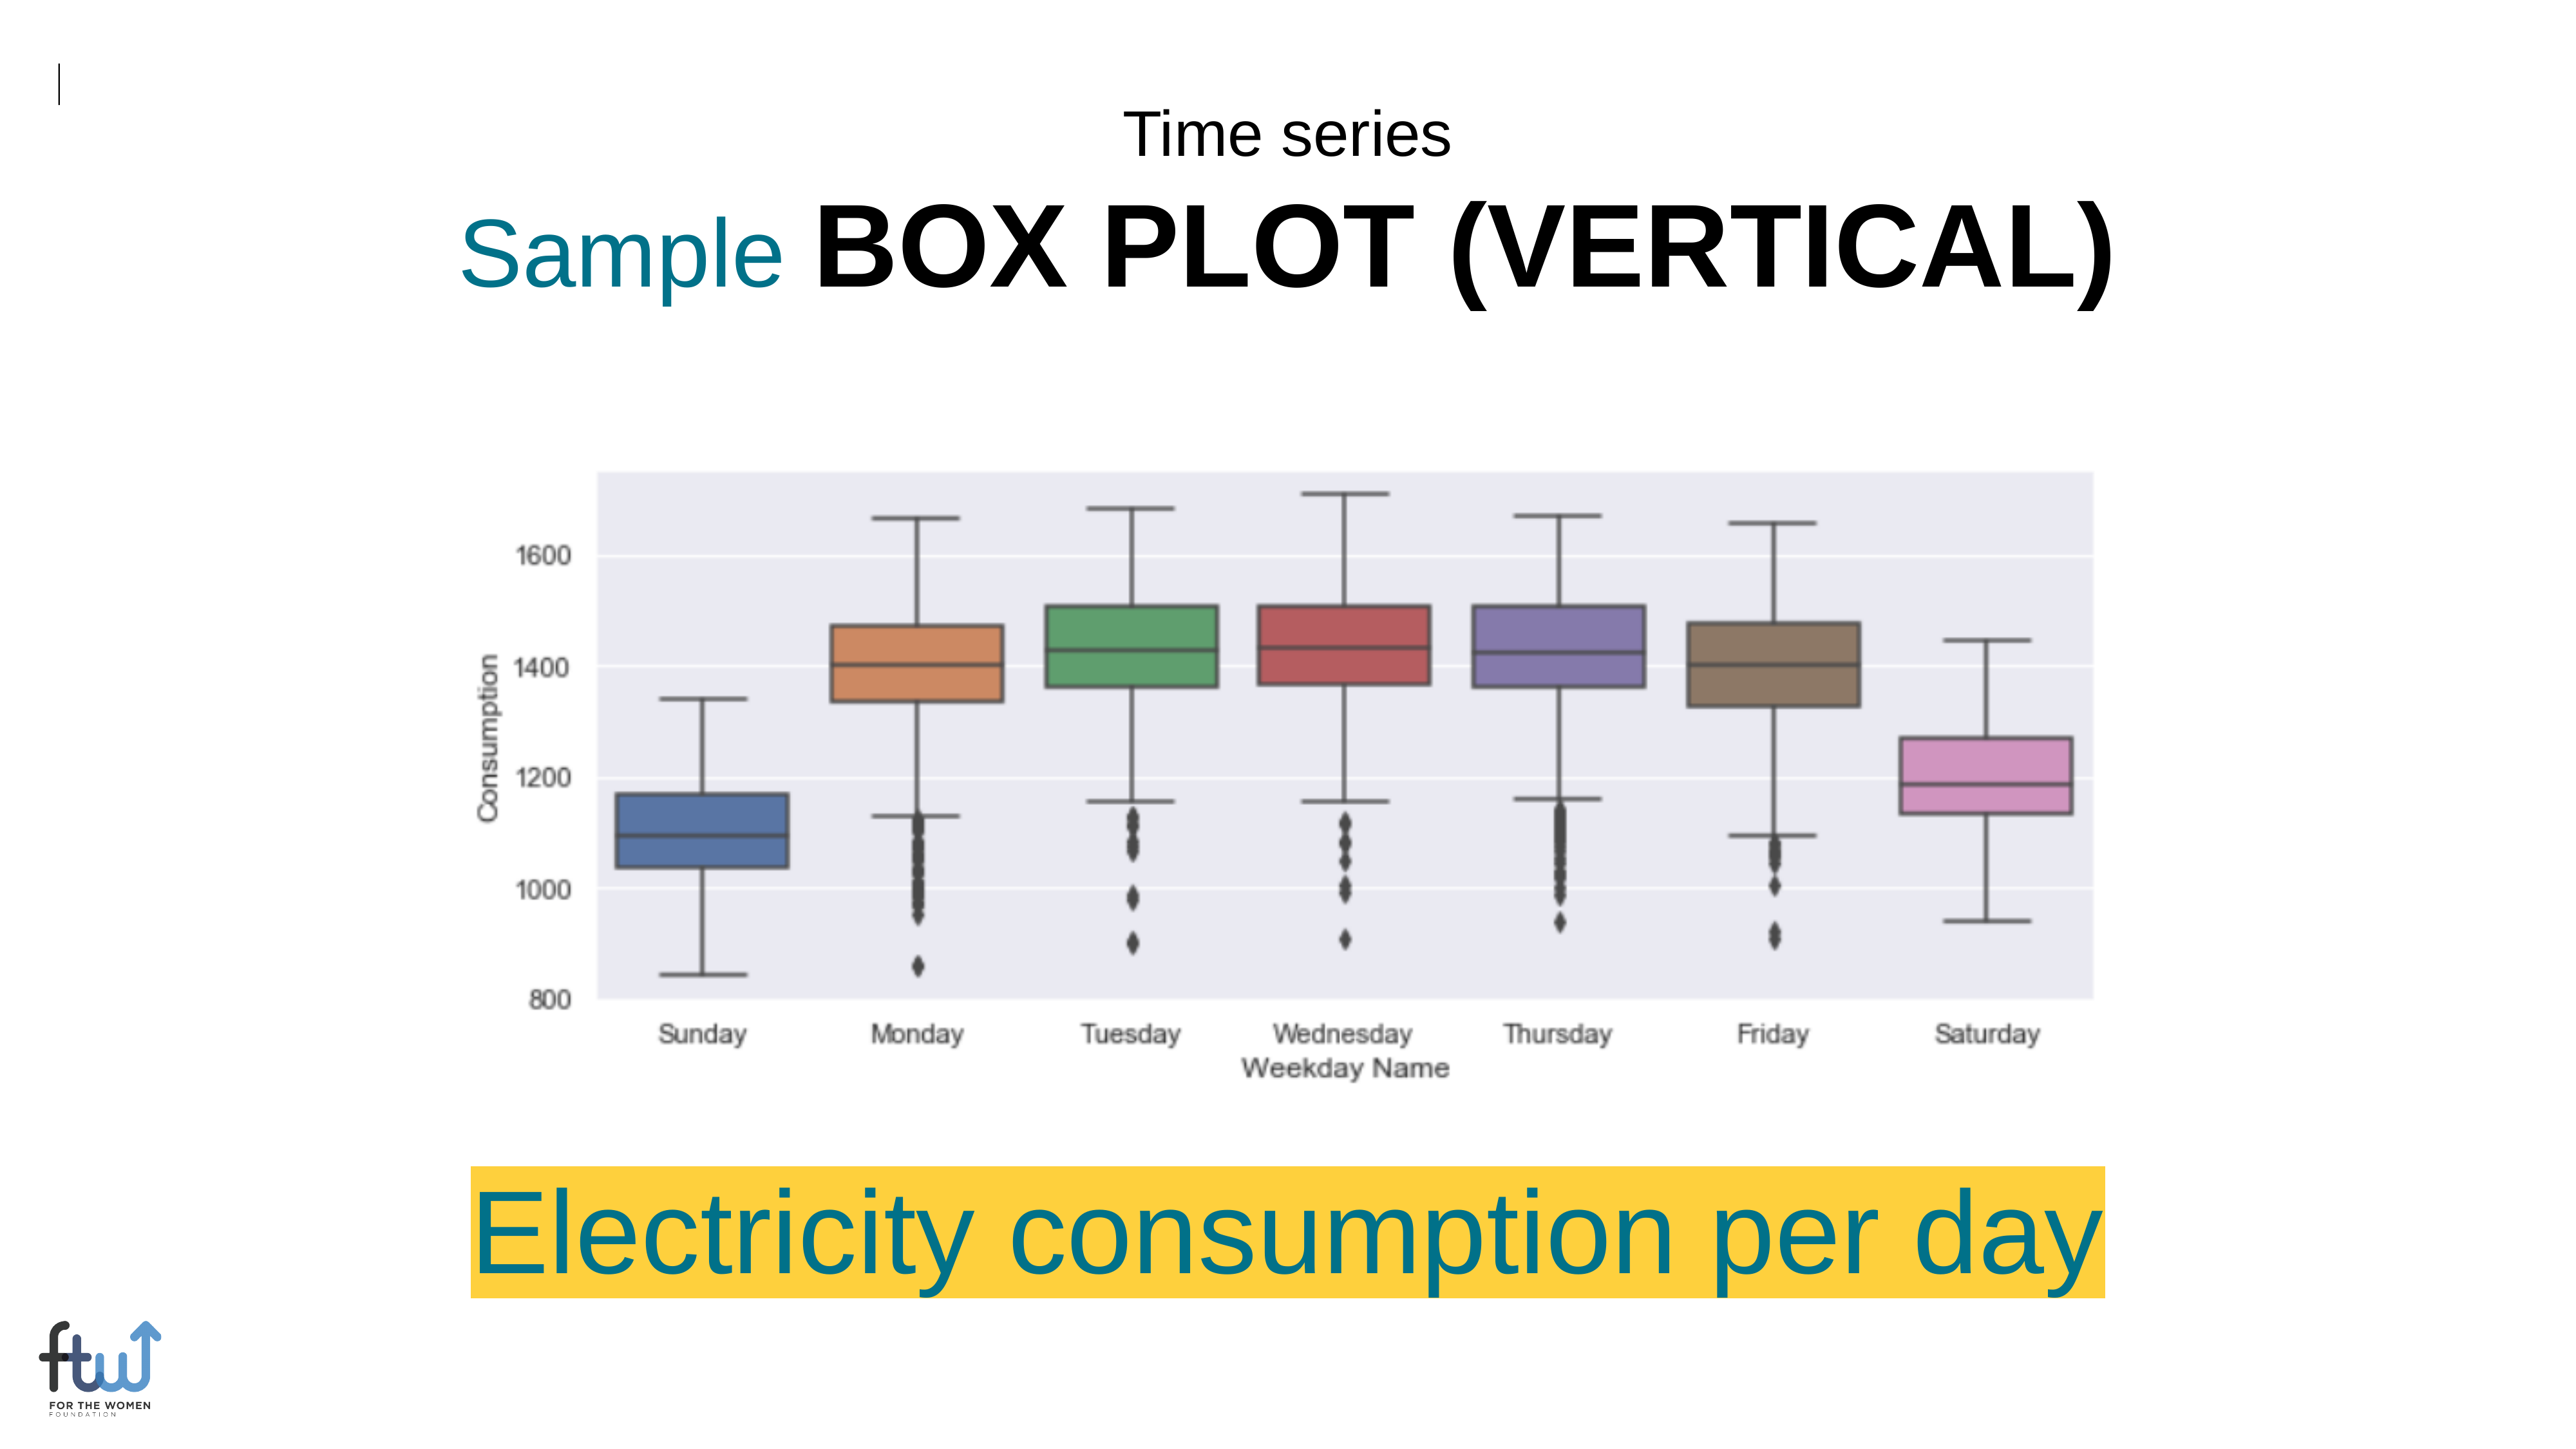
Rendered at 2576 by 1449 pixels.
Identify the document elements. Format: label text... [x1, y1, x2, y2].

picture [39, 1321, 162, 1417]
text_box Electricity consumption per day [178, 1105, 2398, 1347]
title Time series Sample BOX PLOT (VERTICAL) [178, 80, 2398, 322]
picture [450, 435, 2126, 1124]
